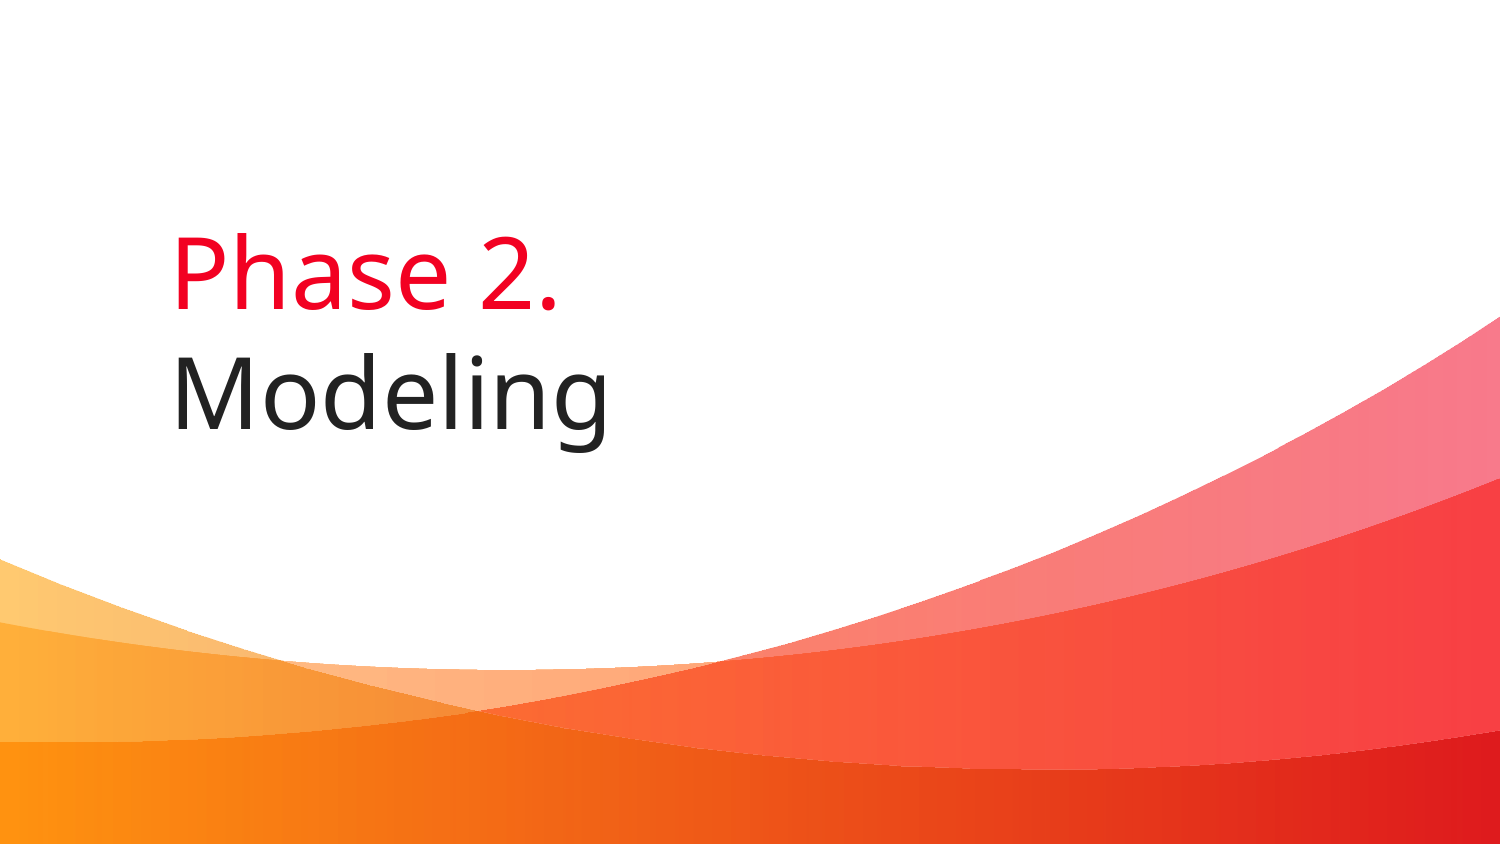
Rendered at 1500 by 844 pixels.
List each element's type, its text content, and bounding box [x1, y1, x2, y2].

title Phase 2. Modeling [169, 259, 1211, 450]
